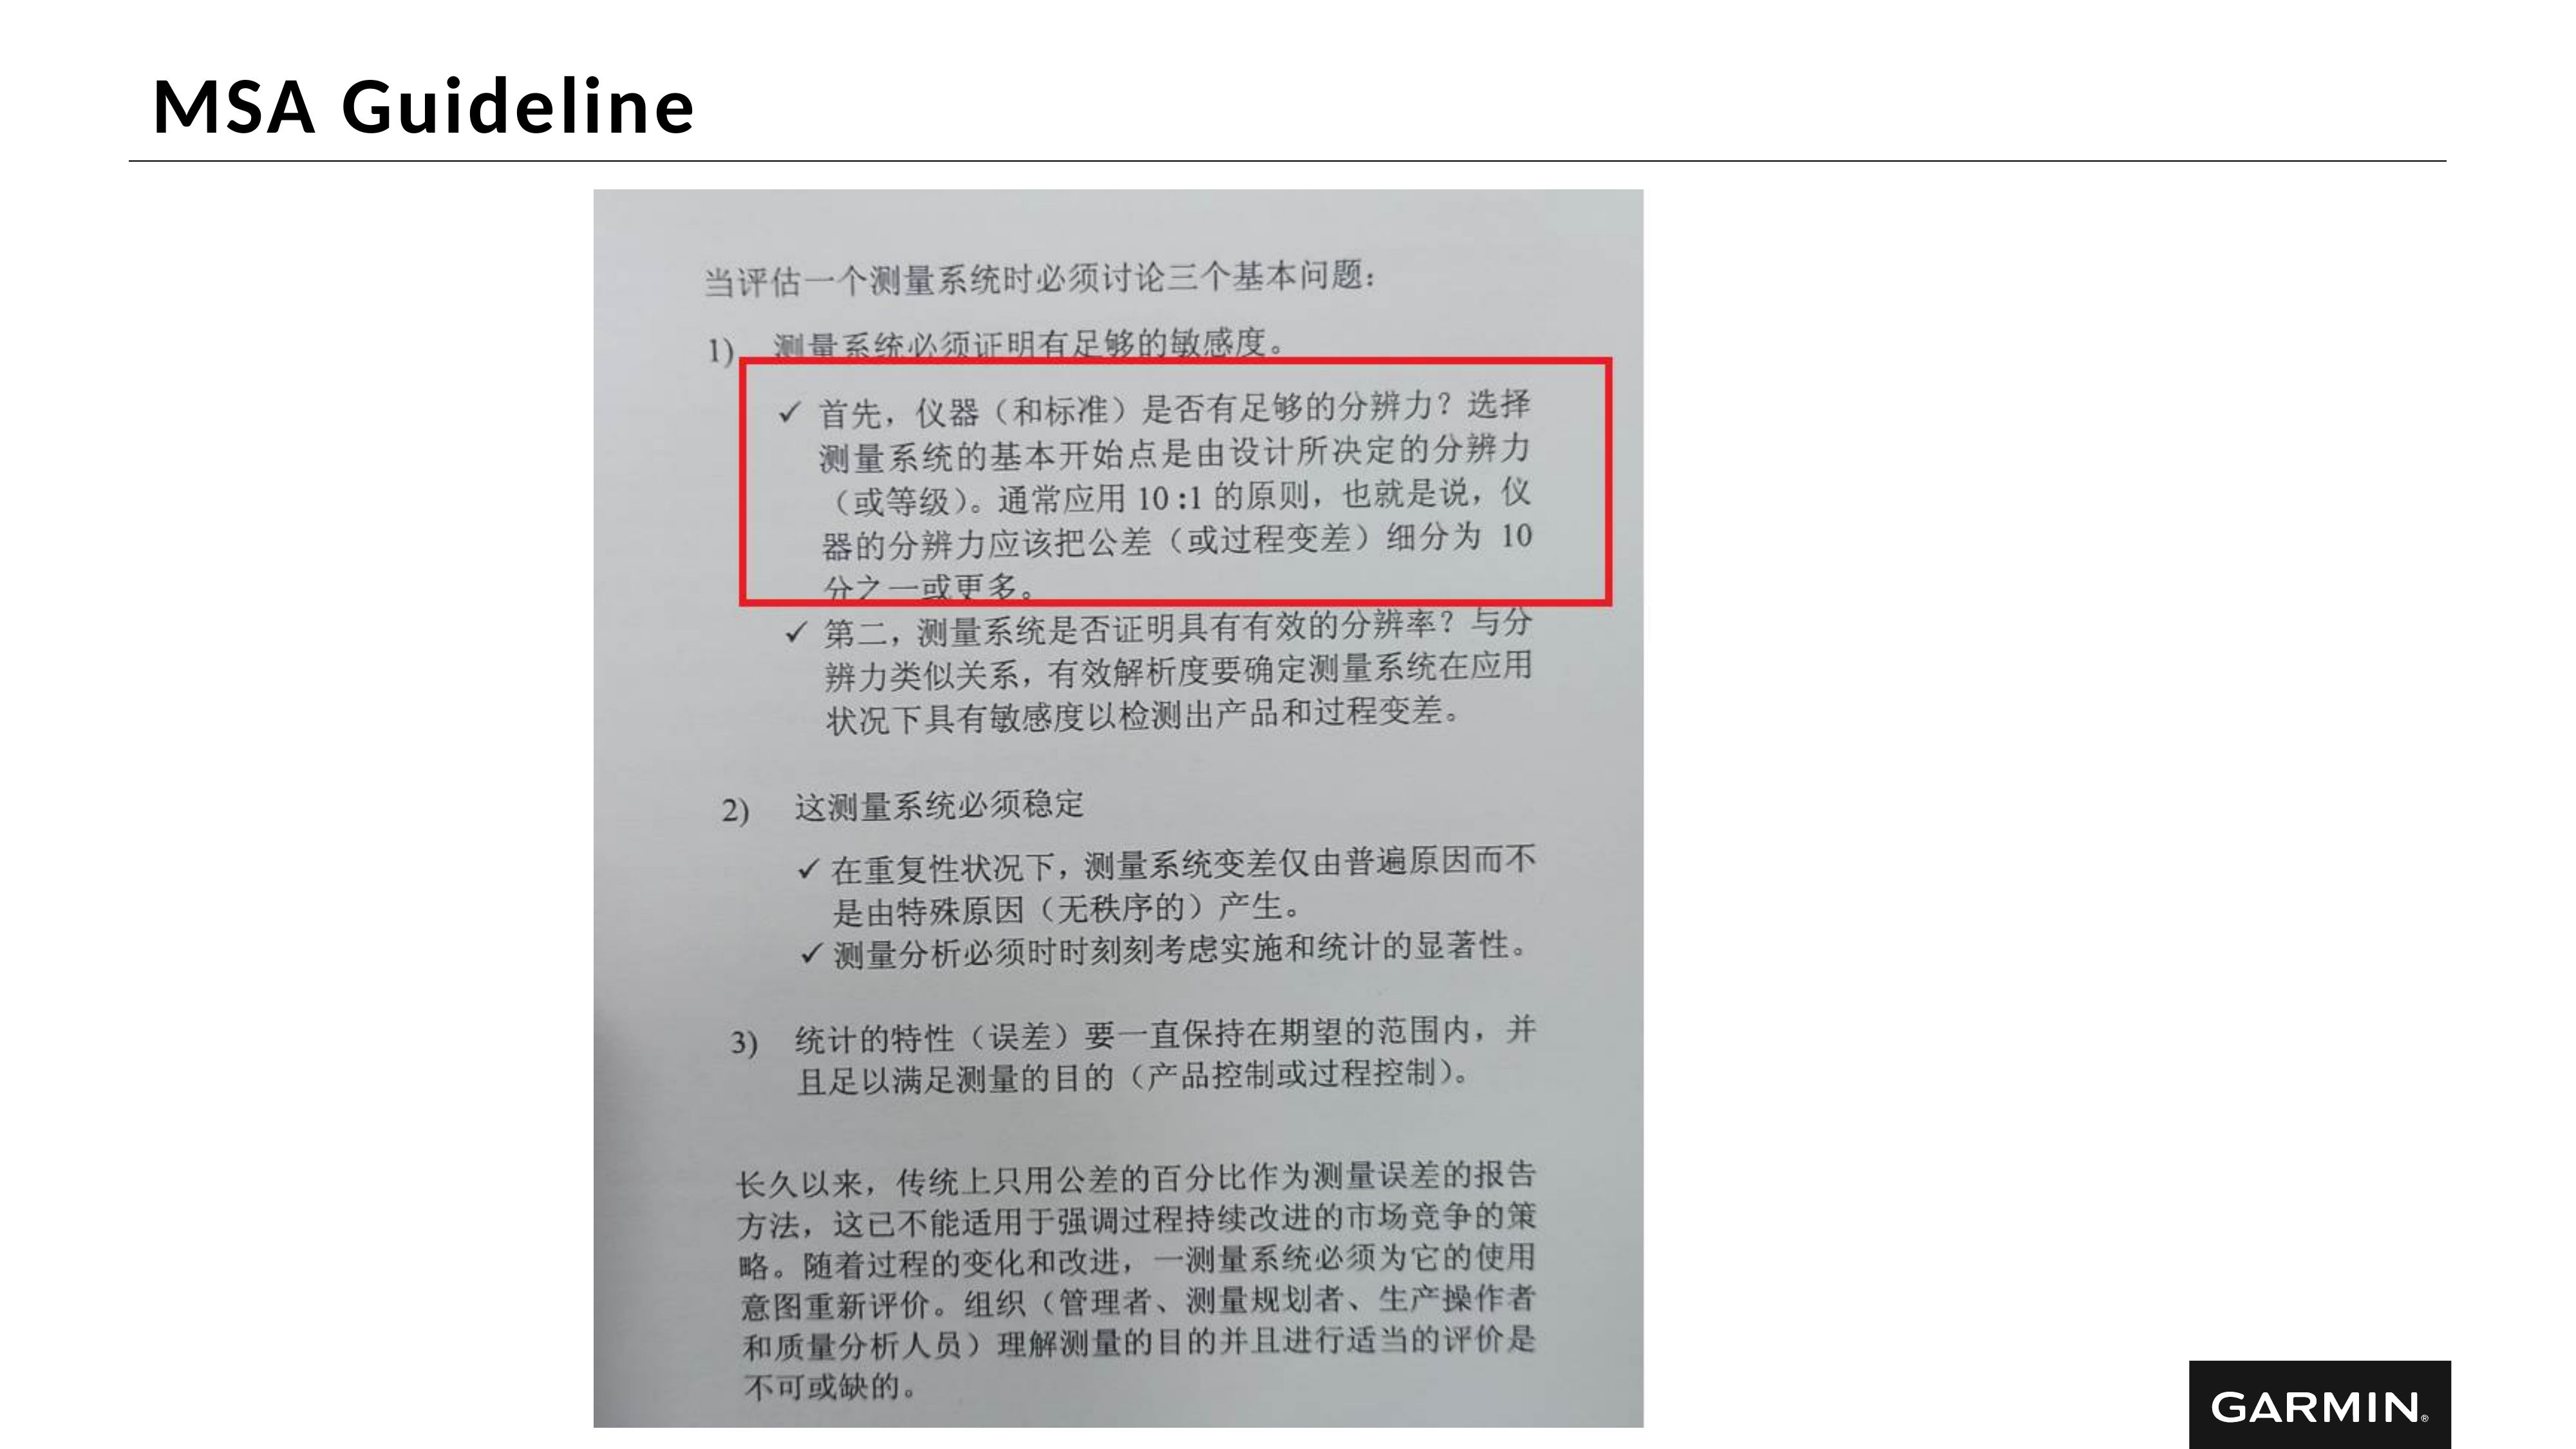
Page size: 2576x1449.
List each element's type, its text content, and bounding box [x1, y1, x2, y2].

picture [594, 189, 1650, 1428]
title MSA Guideline [128, 40, 2447, 161]
